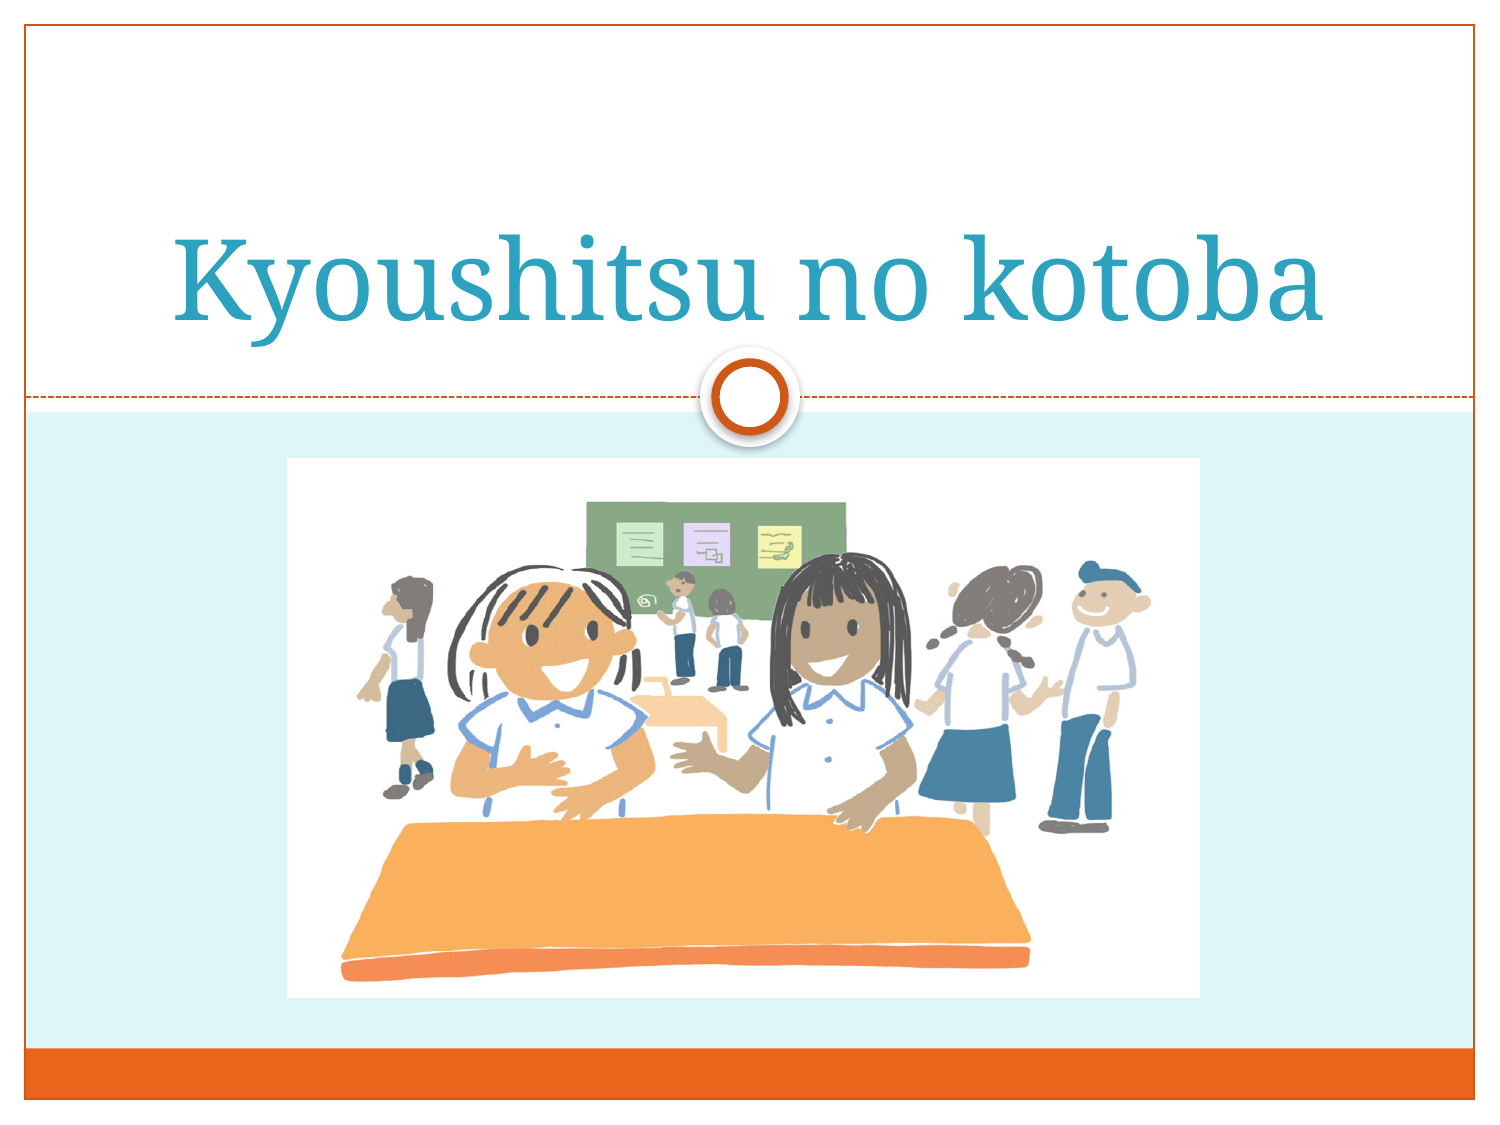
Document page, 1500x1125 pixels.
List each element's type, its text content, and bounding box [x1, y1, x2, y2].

picture [287, 458, 1201, 999]
title Kyoushitsu no kotoba [112, 62, 1388, 350]
